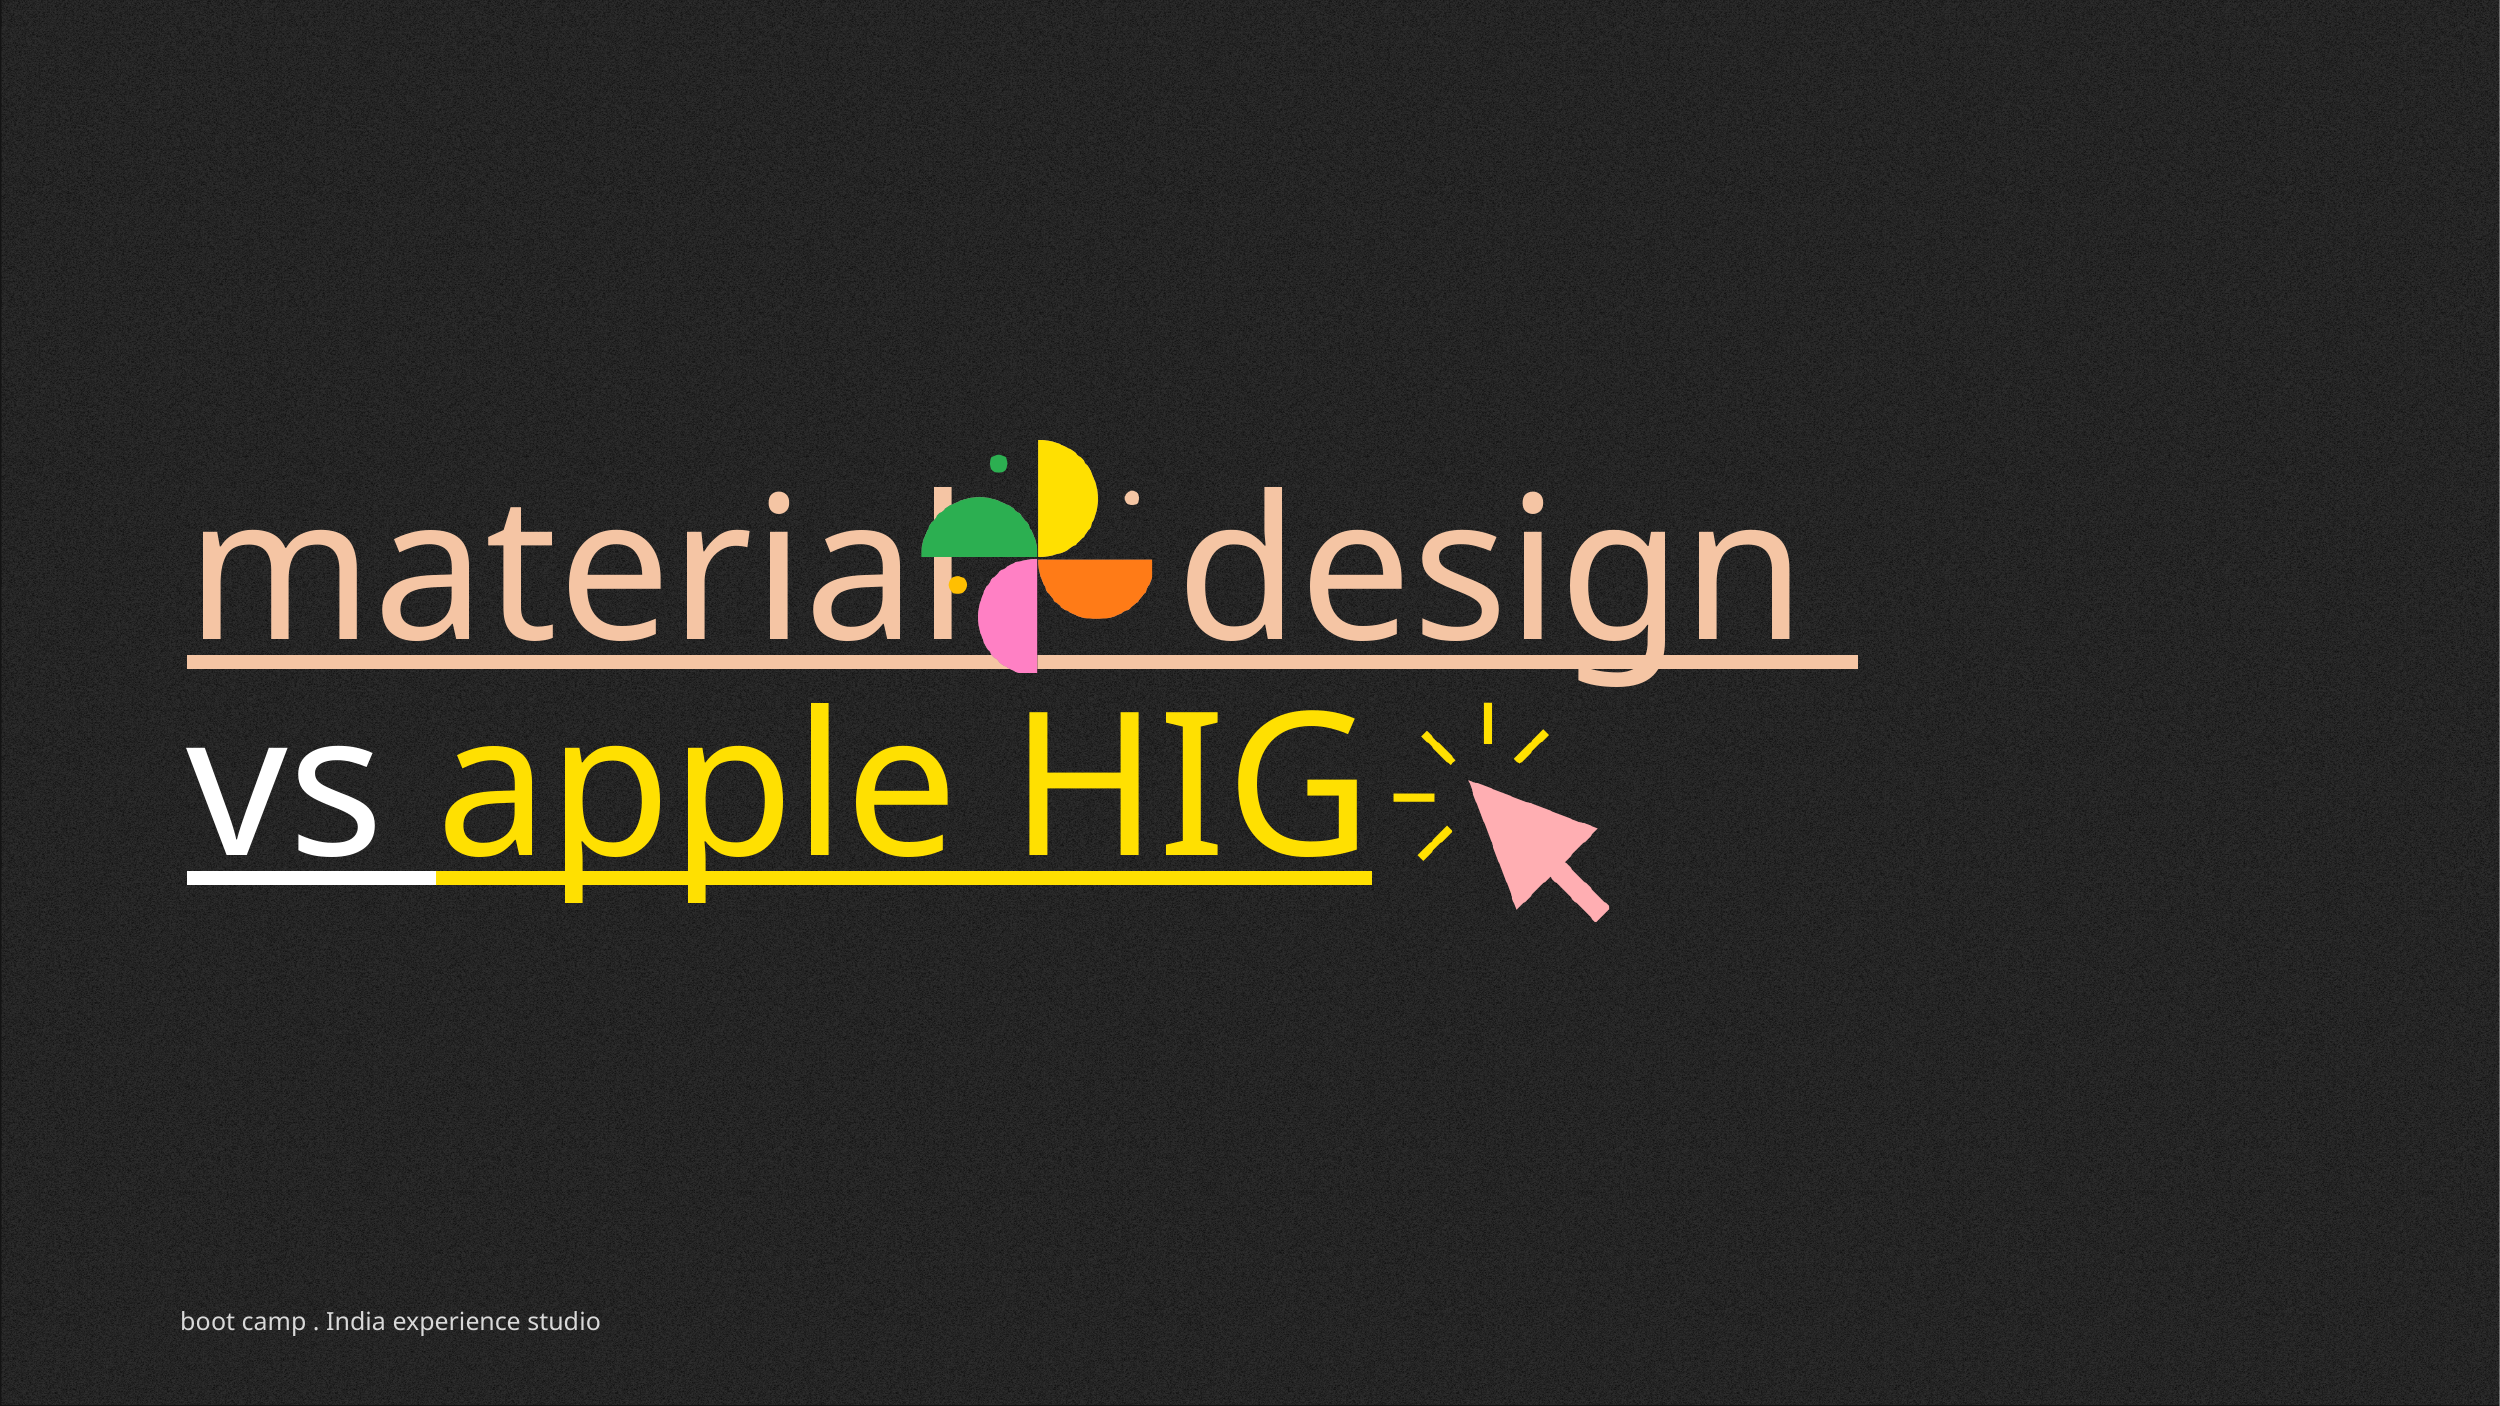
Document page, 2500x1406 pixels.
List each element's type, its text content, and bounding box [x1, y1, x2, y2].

title material design vs apple HIG [171, 459, 2038, 1014]
picture [921, 440, 1153, 674]
picture [1393, 702, 1610, 922]
